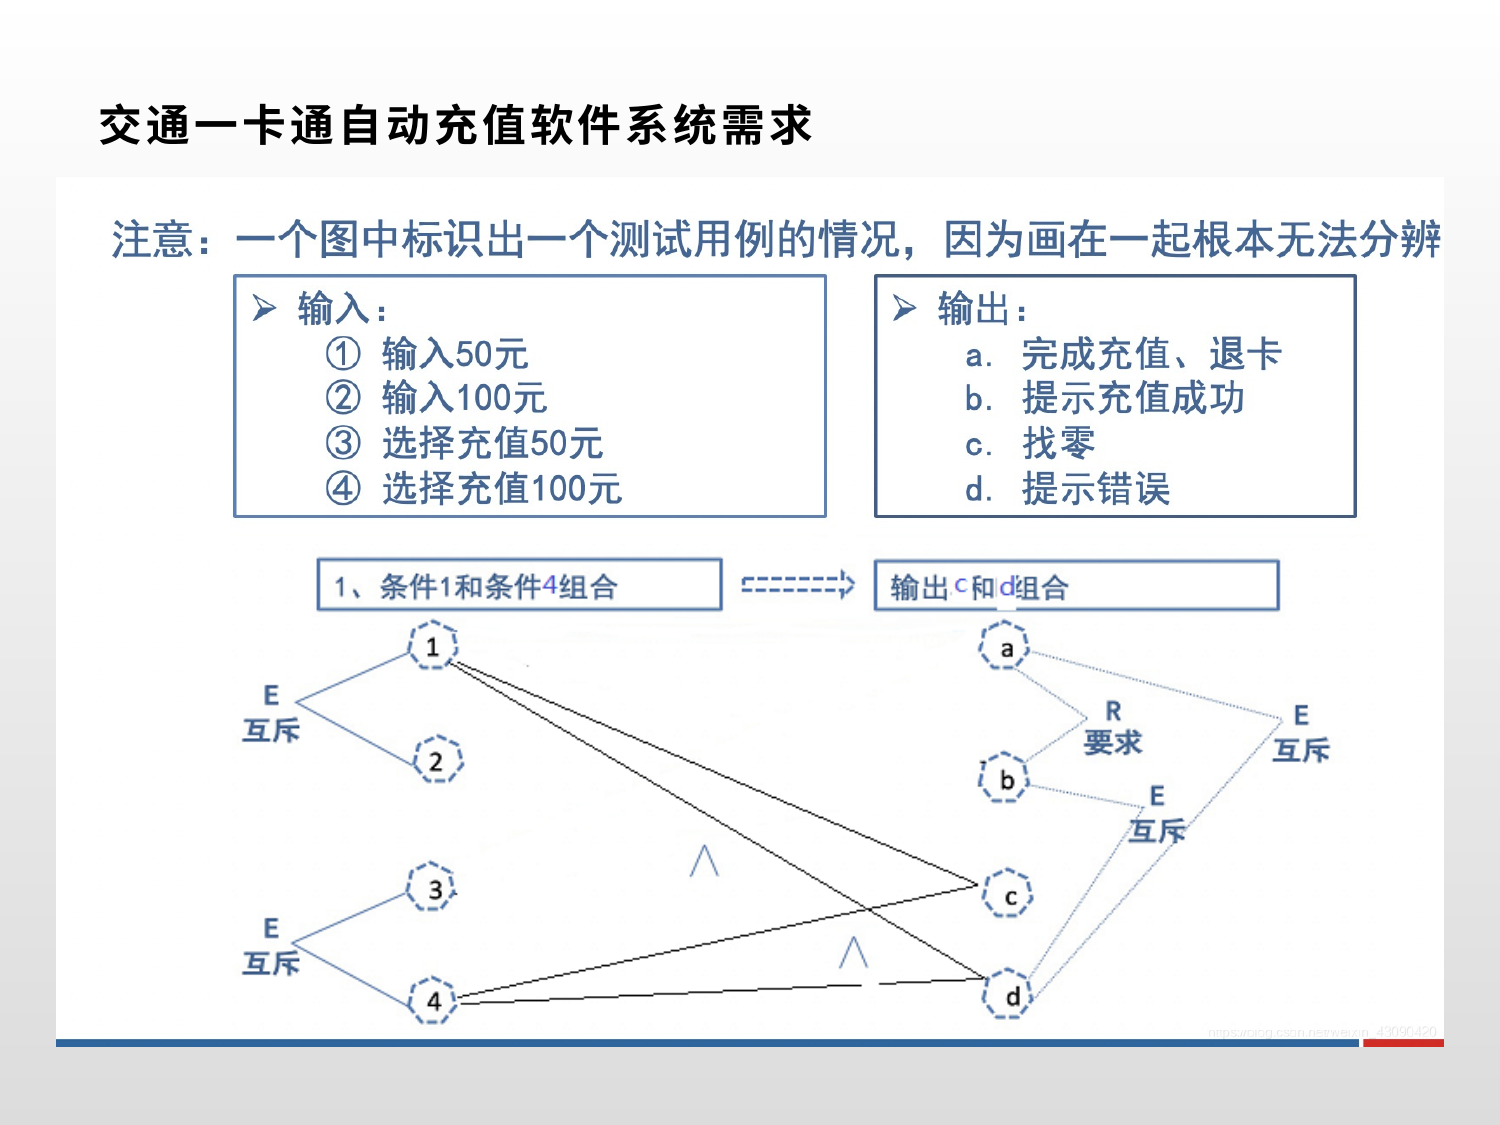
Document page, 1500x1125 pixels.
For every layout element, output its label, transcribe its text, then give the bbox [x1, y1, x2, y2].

picture [56, 177, 1444, 1047]
title 交通一卡通自动充值软件系统需求 [81, 70, 1418, 177]
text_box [232, 534, 1381, 1030]
